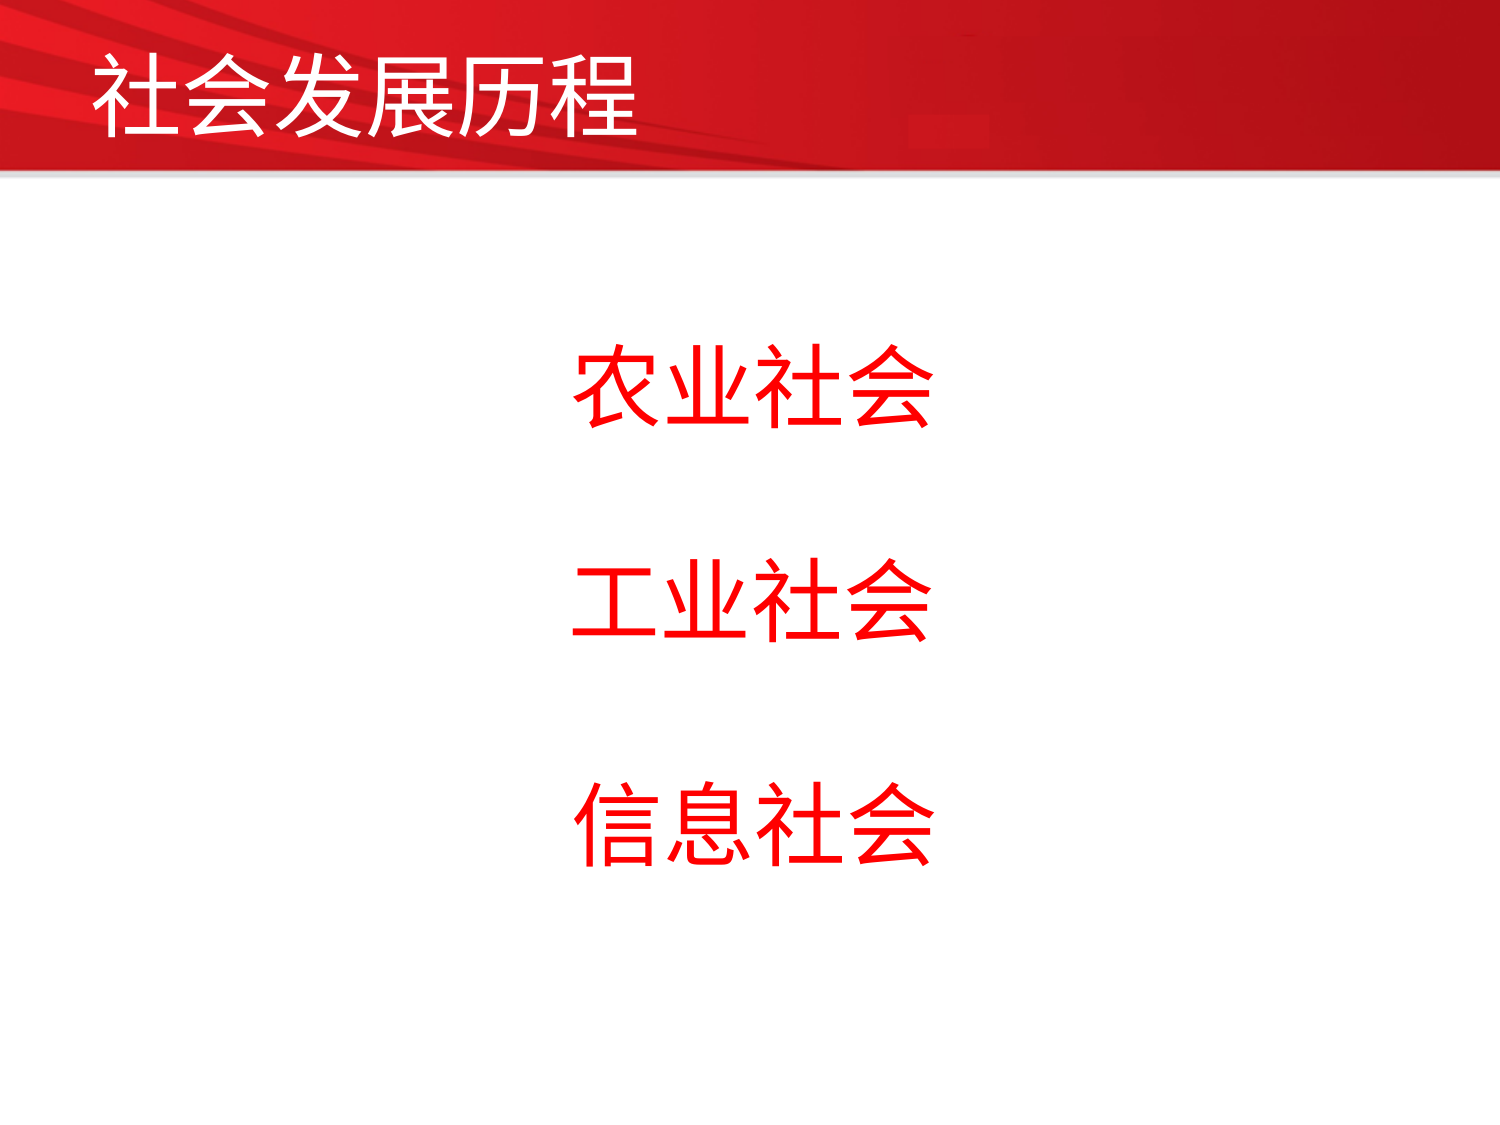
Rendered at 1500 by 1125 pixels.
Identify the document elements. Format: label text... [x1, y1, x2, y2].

text_box 信息社会 [417, 729, 1093, 917]
text_box 农业社会 [415, 290, 1093, 479]
text_box 工业社会 [414, 504, 1090, 693]
title 社会发展历程 [75, 0, 1425, 188]
